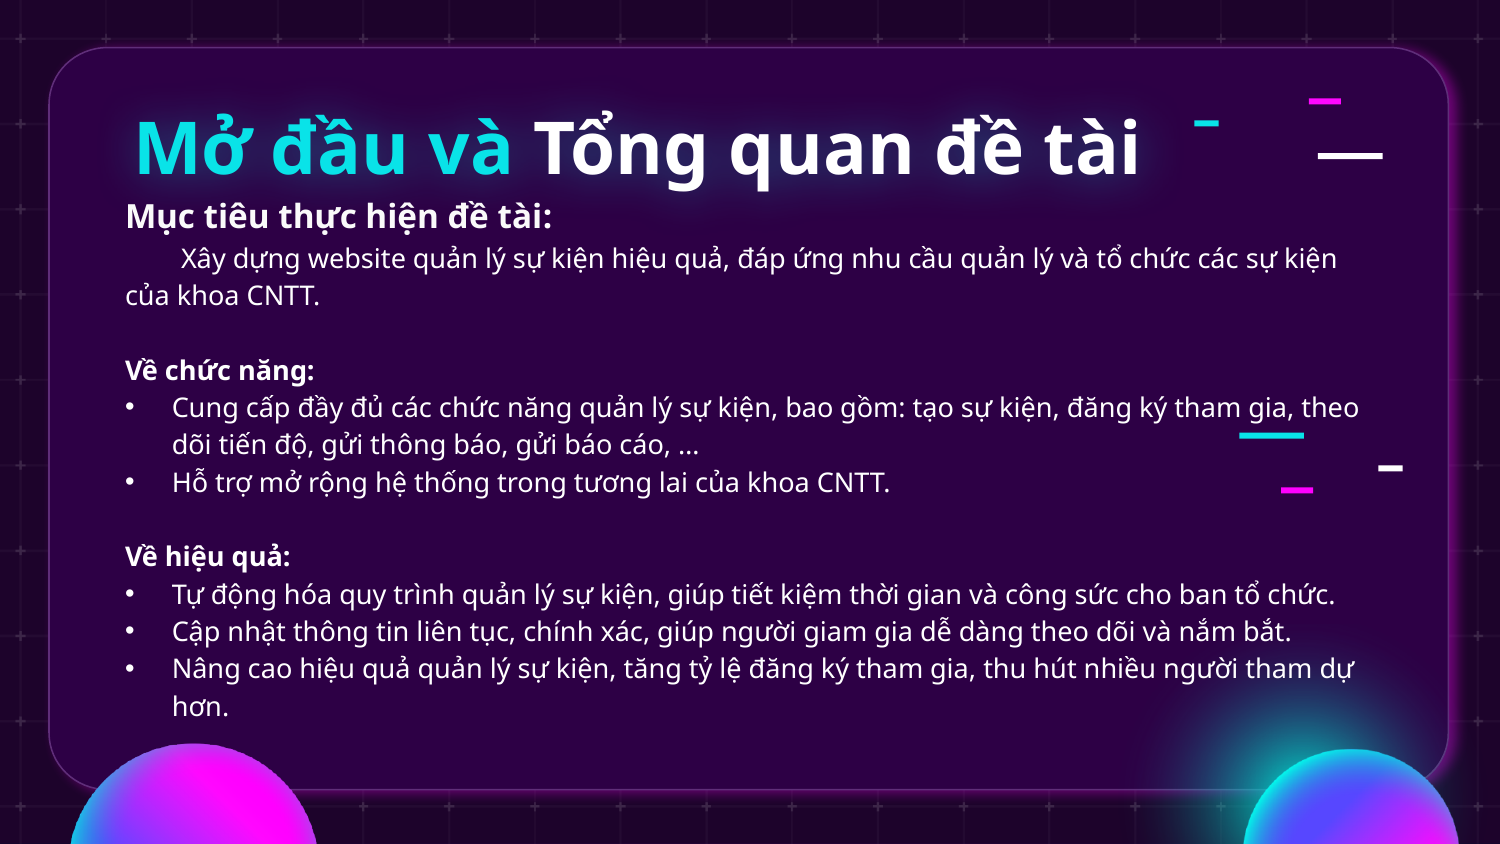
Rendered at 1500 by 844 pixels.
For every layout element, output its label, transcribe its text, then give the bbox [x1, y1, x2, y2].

picture [1110, 624, 1490, 844]
list Mục tiêu thực hiện đề tài: Xây dựng website quản lý sự kiện hiệu quả, đáp ứng nhu cầu quản lý và tổ chức các sự kiện của khoa CNTT. Về chức năng: Cung cấp đầy đủ các chức năng quản lý sự kiện, bao gồm: tạo sự kiện, đăng ký tham gia, theo dõi tiến độ, gửi thông báo, gửi báo cáo, … Hỗ trợ mở rộng hệ thống trong tương lai của khoa CNTT. Về hiệu quả: Tự động hóa quy trình quản lý sự kiện, giúp tiết kiệm thời gian và công sức cho ban tổ chức. Cập nhật thông tin liên tục, chính xác, giúp người giam gia dễ dàng theo dõi và nắm bắt. Nâng cao hiệu quả quản lý sự kiện, tăng tỷ lệ đăng ký tham gia, thu hút nhiều người tham dự hơn. [109, 185, 1382, 746]
picture [51, 724, 338, 844]
title Mở đầu và Tổng quan đề tài [118, 98, 1382, 185]
